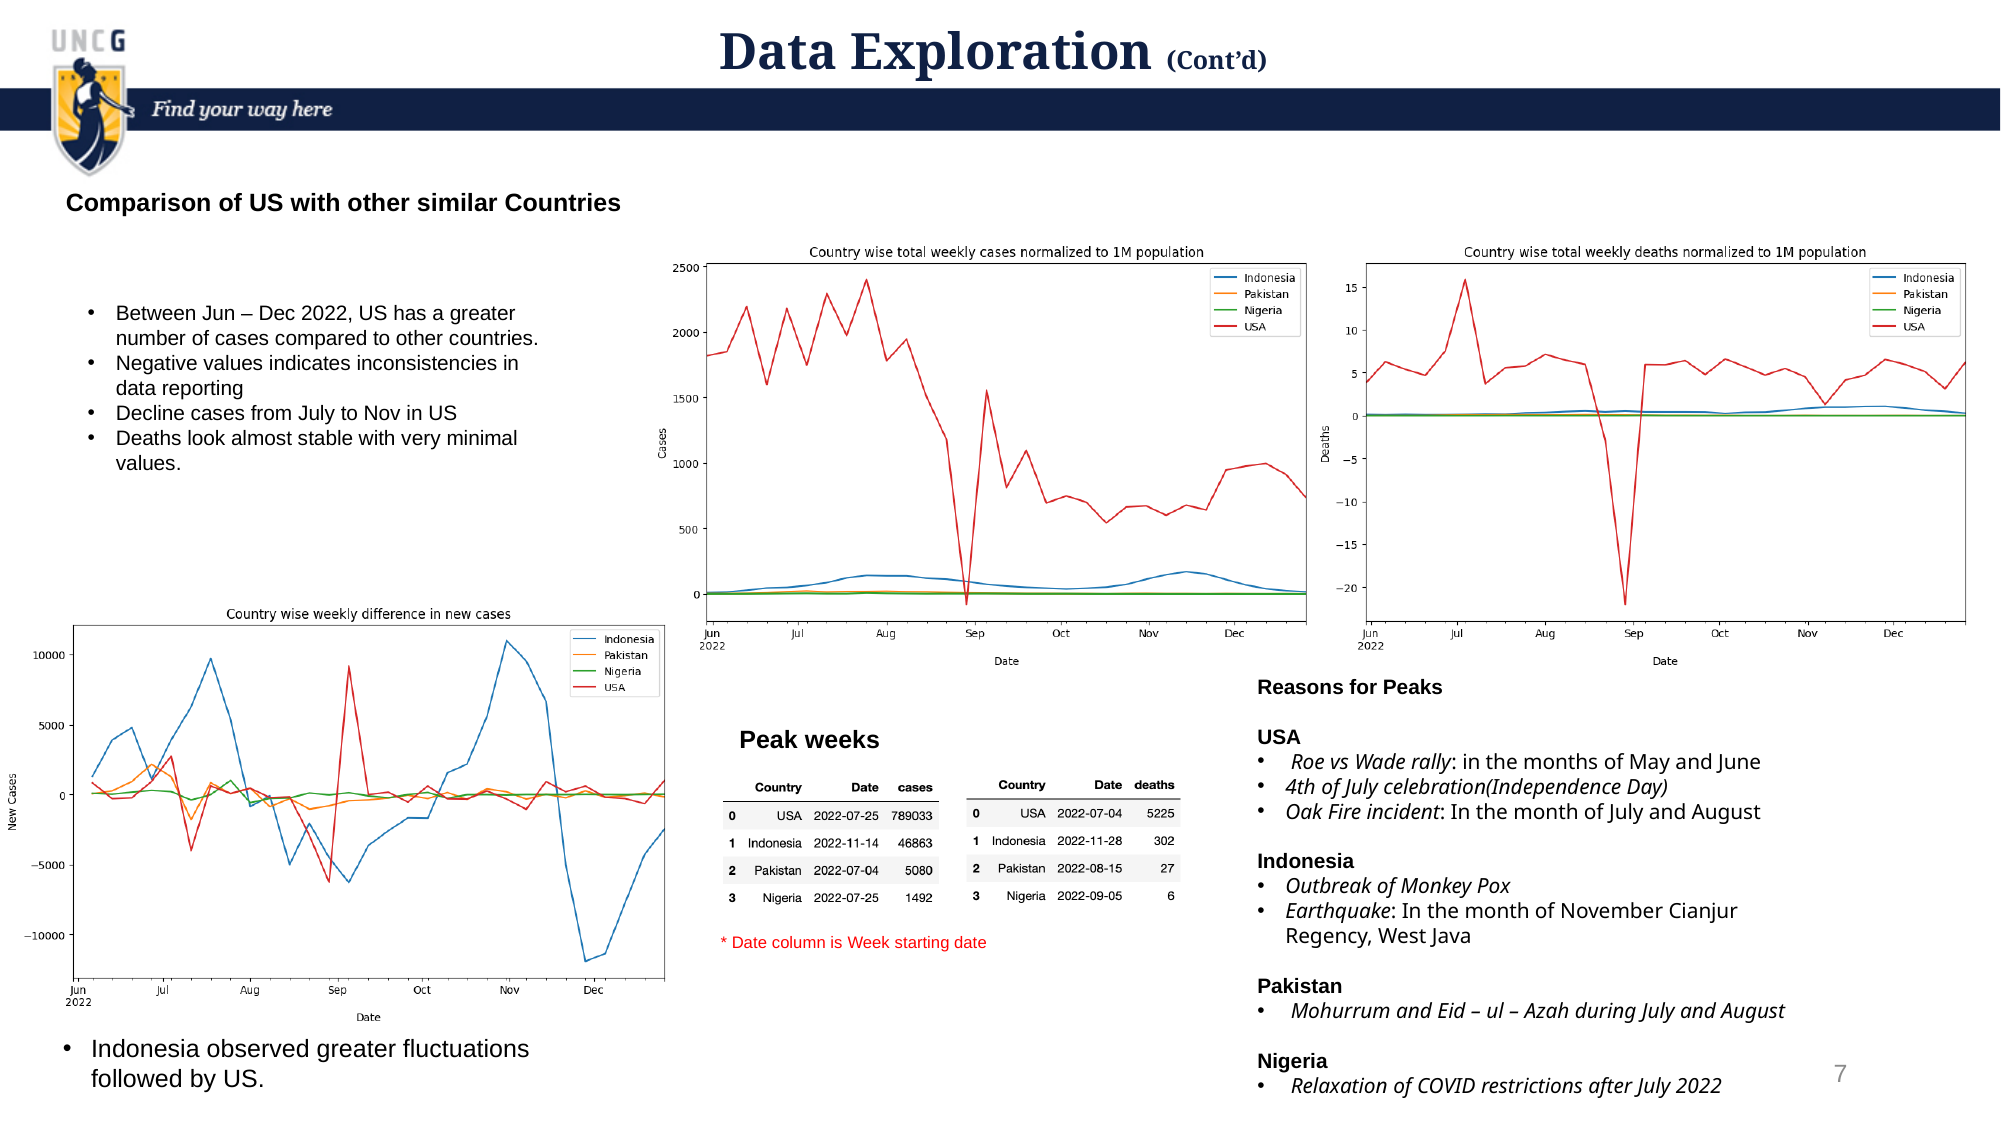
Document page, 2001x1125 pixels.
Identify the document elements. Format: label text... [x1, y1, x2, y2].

text_box Between Jun – Dec 2022, US has a greater number of cases compared to other countries. Negative values indicates inconsistencies in data reporting Decline cases from July to Nov in US Deaths look almost stable with very minimal values. [72, 292, 577, 482]
text_box * Date column is Week starting date [705, 924, 1002, 960]
text_box Comparison of US with other similar Countries [51, 178, 638, 224]
text_box Indonesia observed greater fluctuations followed by US. [48, 1030, 553, 1100]
title Data Exploration (Cont’d) [704, 0, 1296, 88]
picture [0, 0, 2001, 1125]
text_box Reasons for Peaks USA Roe vs Wade rally: in the months of May and June 4th of July celebration(Independence Day) Oak Fire incident: In the month of July and August Indonesia Outbreak of Monkey Pox Earthquake: In the month of November Cianjur Regency, West Java Pakistan Mohurrum and Eid – ul – Azah during July and August Nigeria Relaxation of COVID restrictions after July 2022 [1242, 674, 1819, 1125]
slide_number 6 [1819, 1042, 1863, 1103]
text_box Peak weeks [724, 715, 896, 761]
